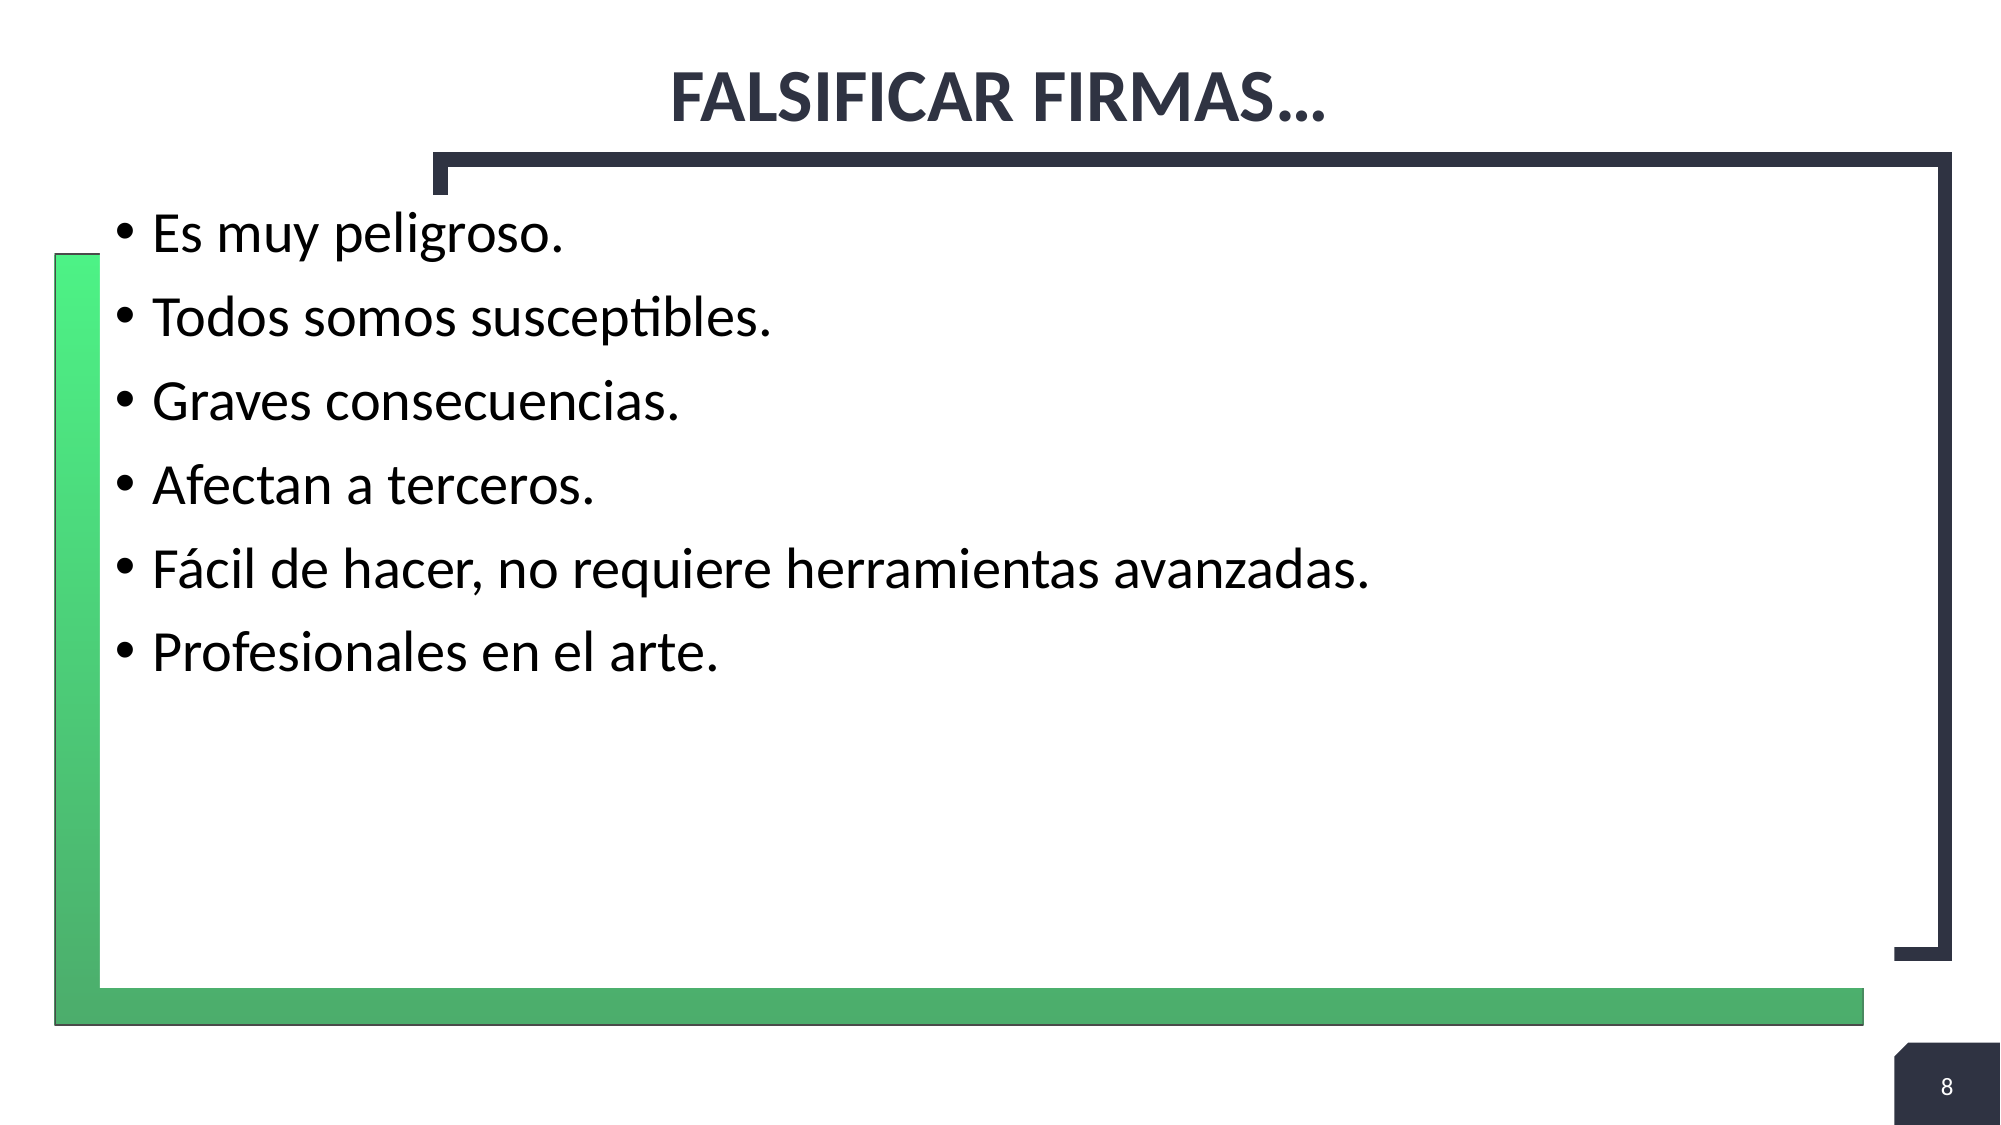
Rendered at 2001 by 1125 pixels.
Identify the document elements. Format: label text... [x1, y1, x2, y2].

slide_number 8 [1894, 1052, 2000, 1119]
list Es muy peligroso. Todos somos susceptibles. Graves consecuencias. Afectan a terceros. Fácil de hacer, no requiere herramientas avanzadas. Profesionales en el arte. [99, 195, 1895, 988]
title Falsificar firmas… [97, 0, 1903, 196]
